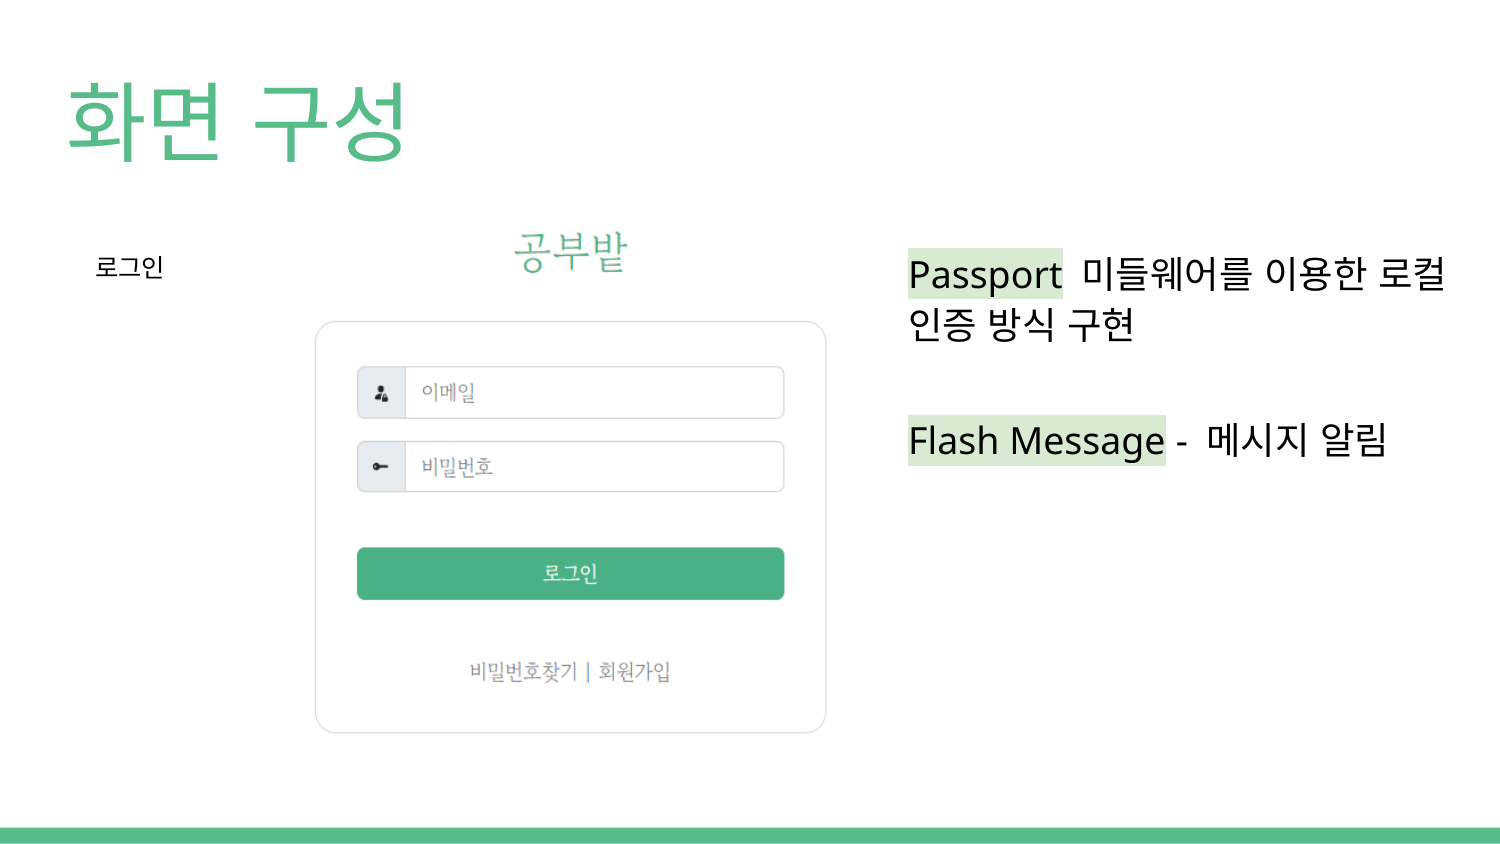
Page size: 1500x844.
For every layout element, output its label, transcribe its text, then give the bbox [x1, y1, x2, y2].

list 로그인 [80, 206, 263, 298]
title 화면 구성 [51, 51, 1449, 189]
picture [265, 205, 872, 792]
list Flash Message - 메시지 알림 [893, 395, 1482, 771]
list Passport 미들웨어를 이용한 로컬 인증 방식 구현 [893, 228, 1482, 395]
